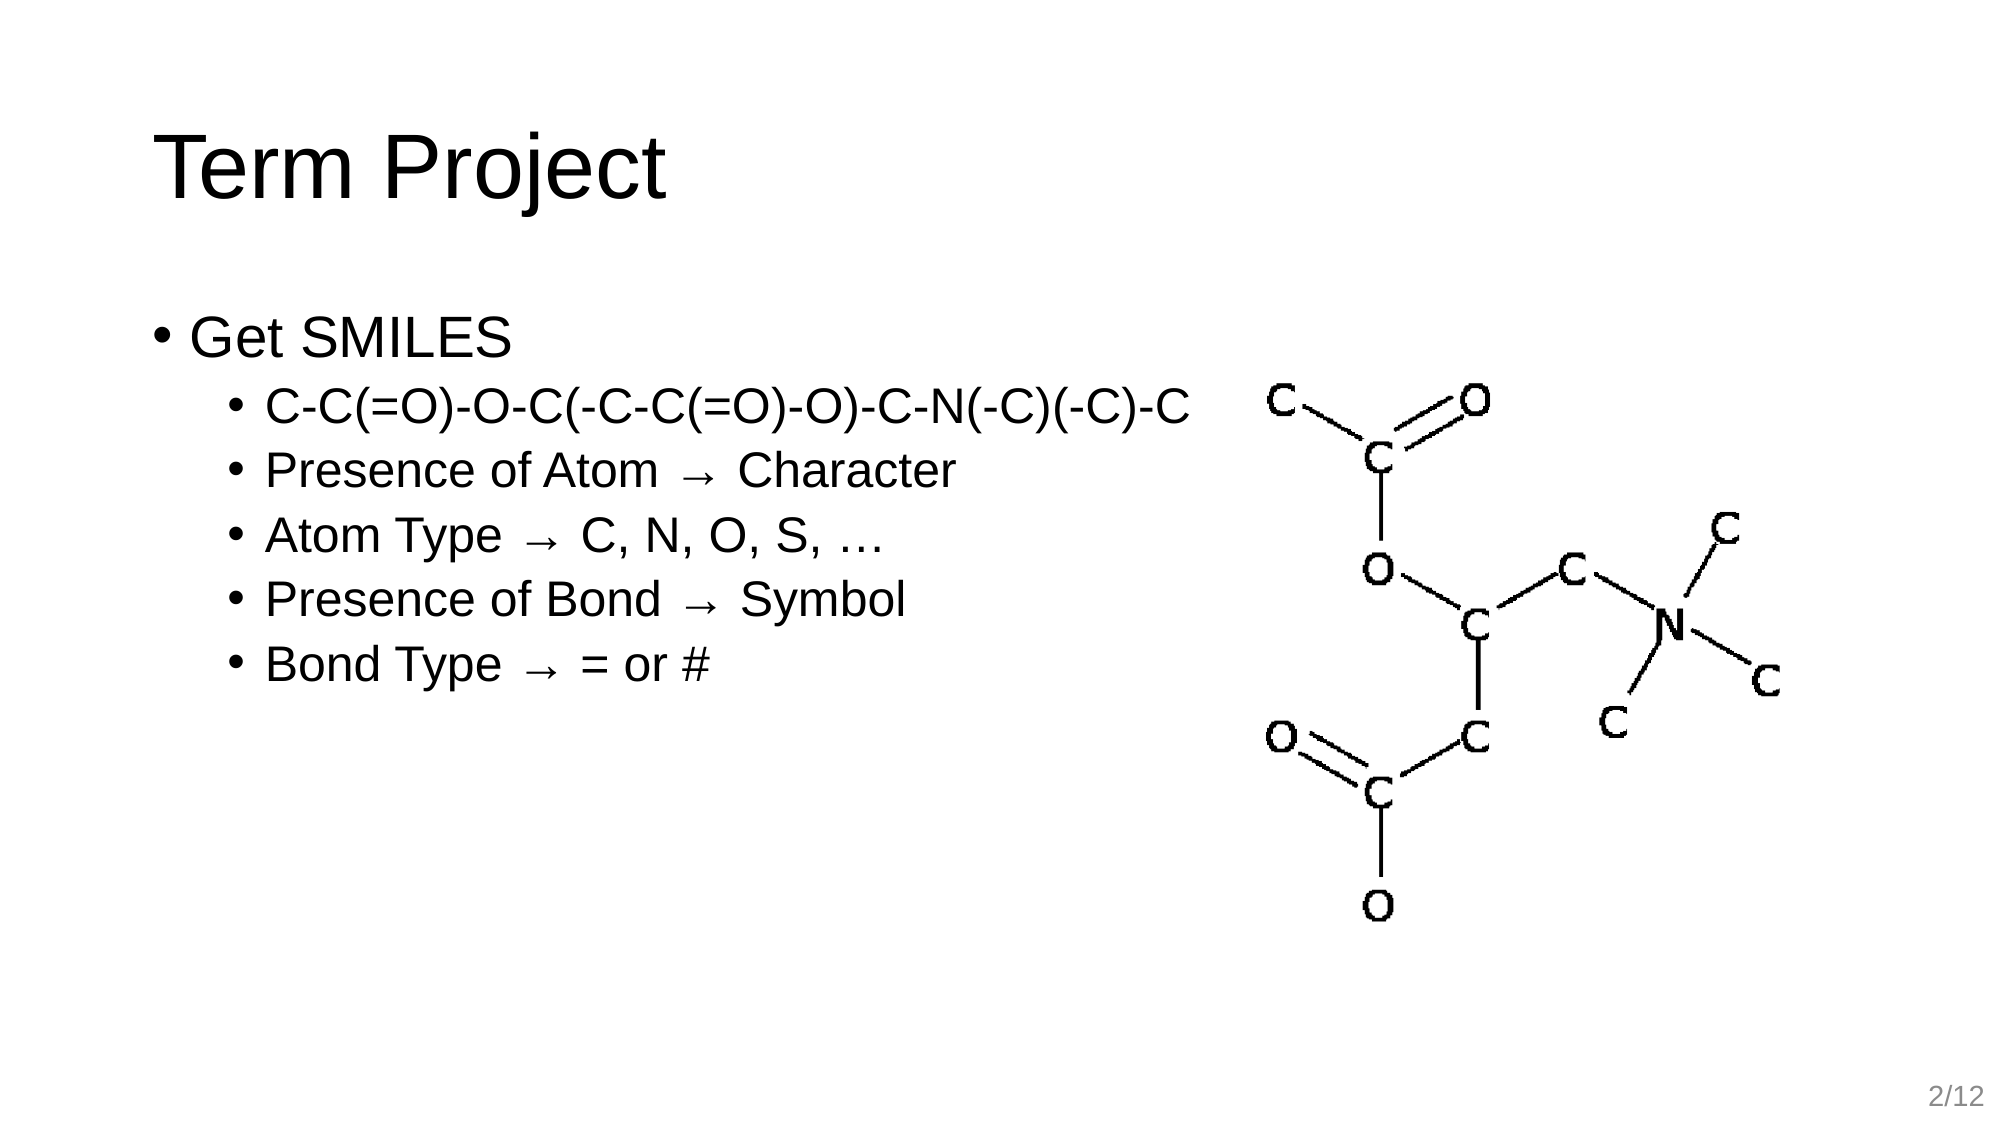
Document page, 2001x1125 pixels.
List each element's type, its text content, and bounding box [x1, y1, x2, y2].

slide_number 2/12 [1550, 1065, 2000, 1125]
list Get SMILES C-C(=O)-O-C(-C-C(=O)-O)-C-N(-C)(-C)-C Presence of Atom → Character Atom Type → C, N, O, S, … Presence of Bond → Symbol Bond Type → = or # [137, 299, 1863, 1014]
title Term Project [137, 59, 1863, 278]
picture [1249, 364, 1793, 931]
